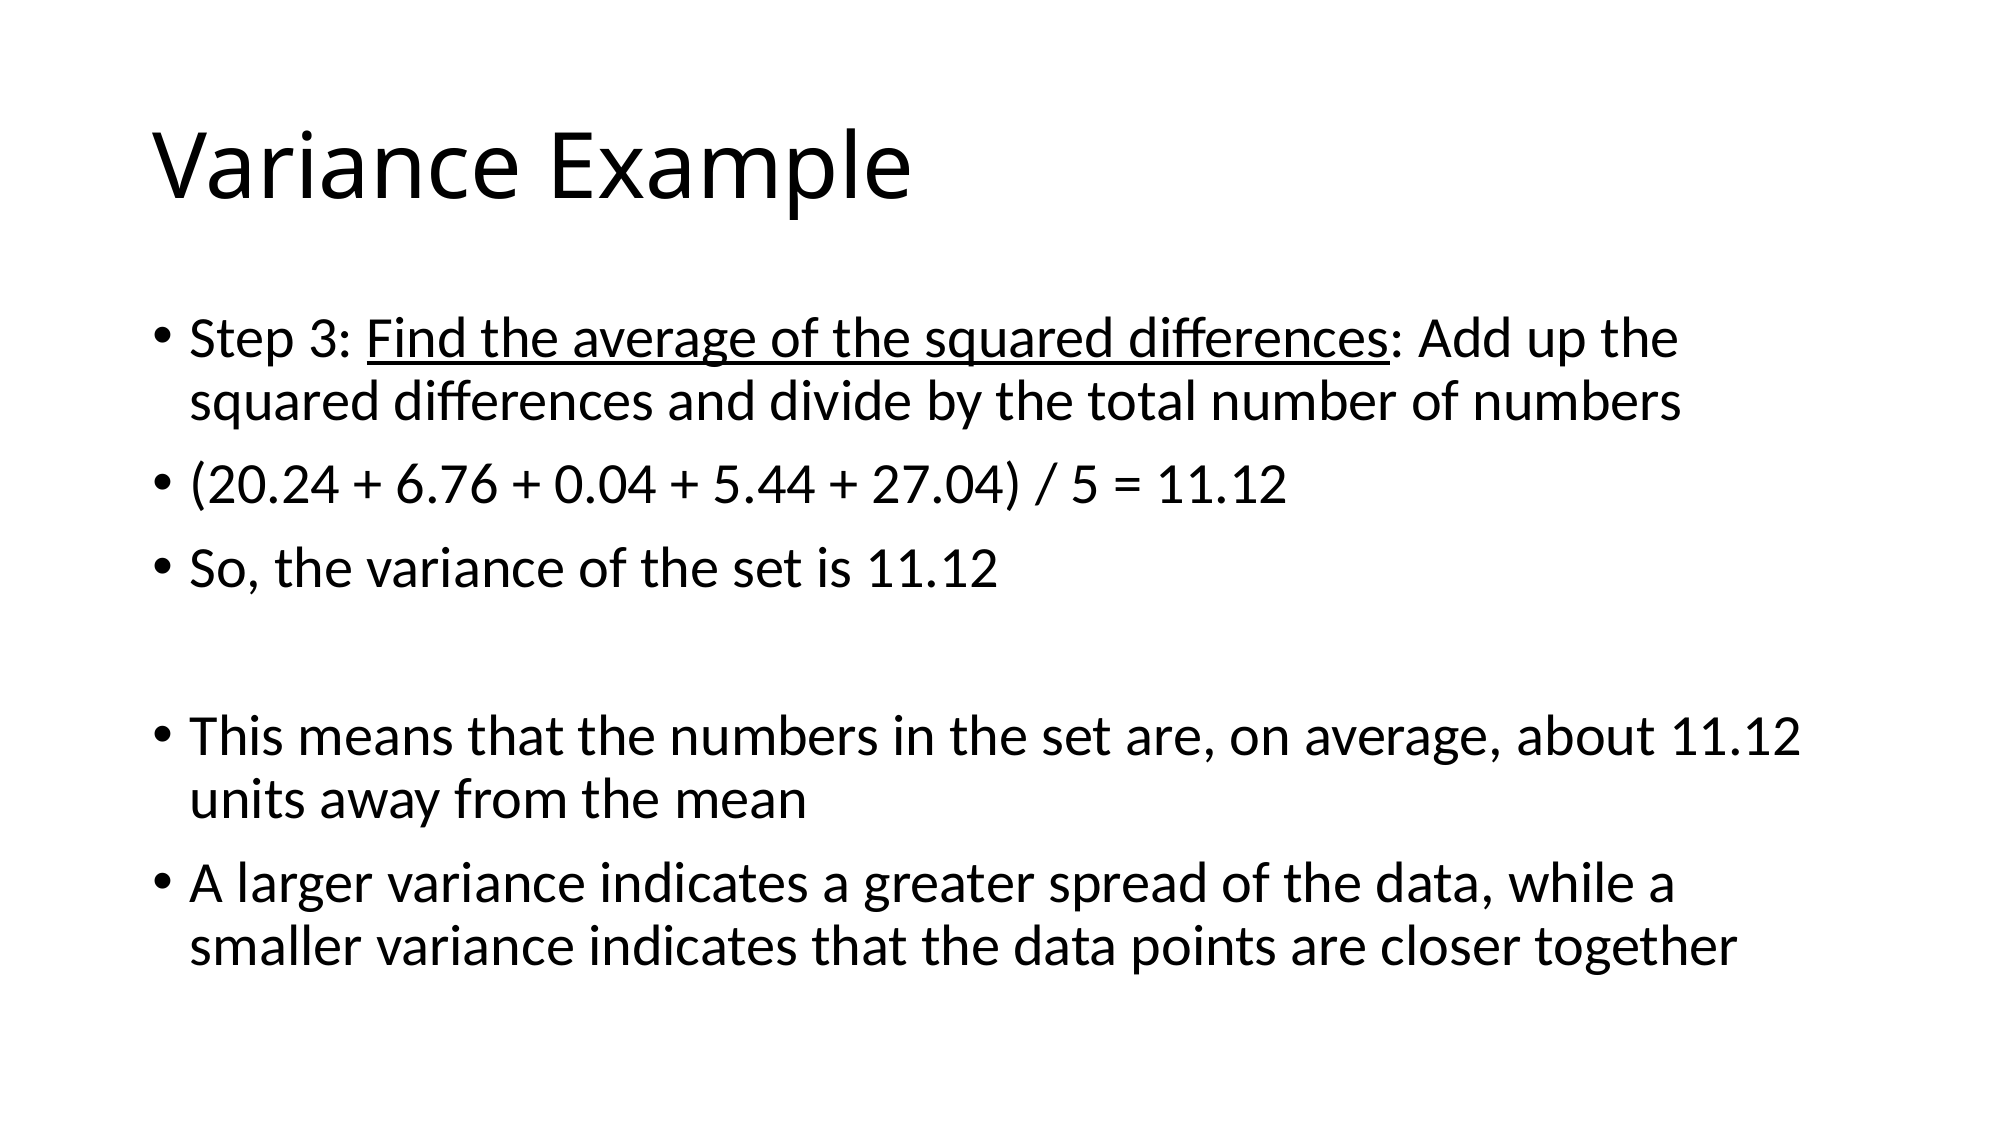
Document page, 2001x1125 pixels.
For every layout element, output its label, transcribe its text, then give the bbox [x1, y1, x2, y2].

title Variance Example [137, 59, 1863, 278]
list Step 3: Find the average of the squared differences: Add up the squared differences and divide by the total number of numbers (20.24 + 6.76 + 0.04 + 5.44 + 27.04) / 5 = 11.12 So, the variance of the set is 11.12 This means that the numbers in the set are, on average, about 11.12 units away from the mean A larger variance indicates a greater spread of the data, while a smaller variance indicates that the data points are closer together [137, 299, 1863, 1014]
